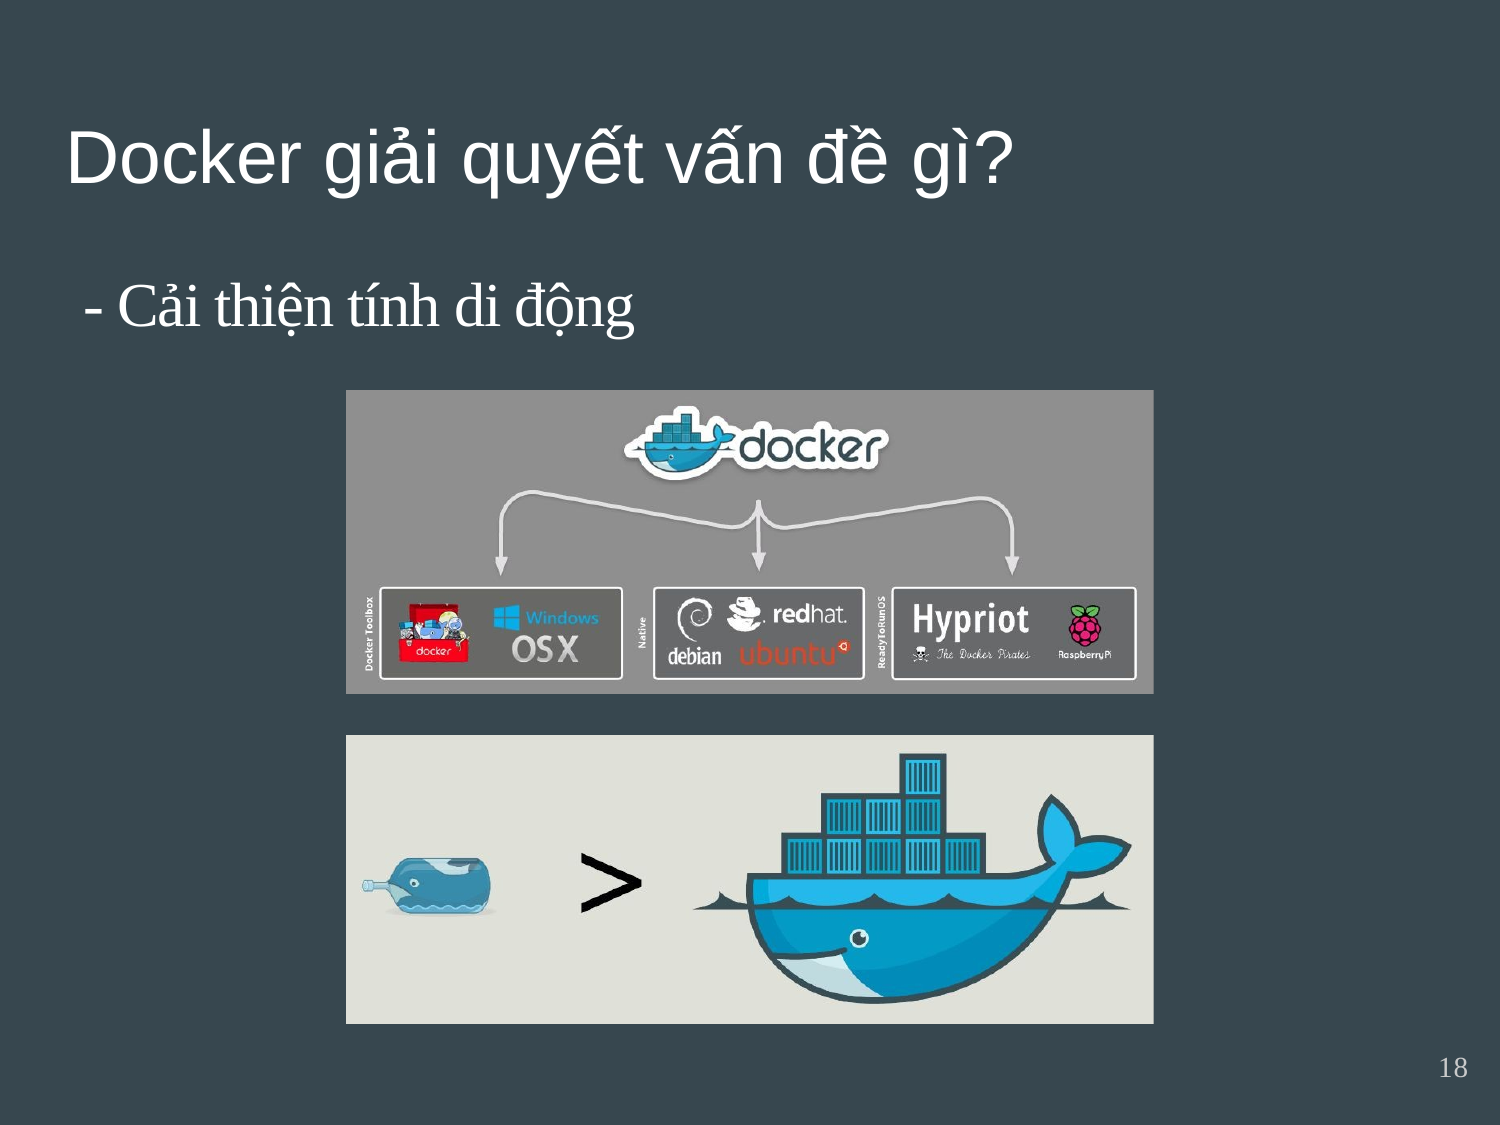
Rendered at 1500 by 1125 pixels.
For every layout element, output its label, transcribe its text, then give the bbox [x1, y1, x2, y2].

text_box [346, 735, 1154, 1024]
slide_number 18 [1434, 1047, 1473, 1125]
text_box [346, 390, 1154, 694]
text_box Docker giải quyết vấn đề gì? [63, 106, 1019, 199]
text_box - Cải thiện tính di động [80, 261, 711, 339]
